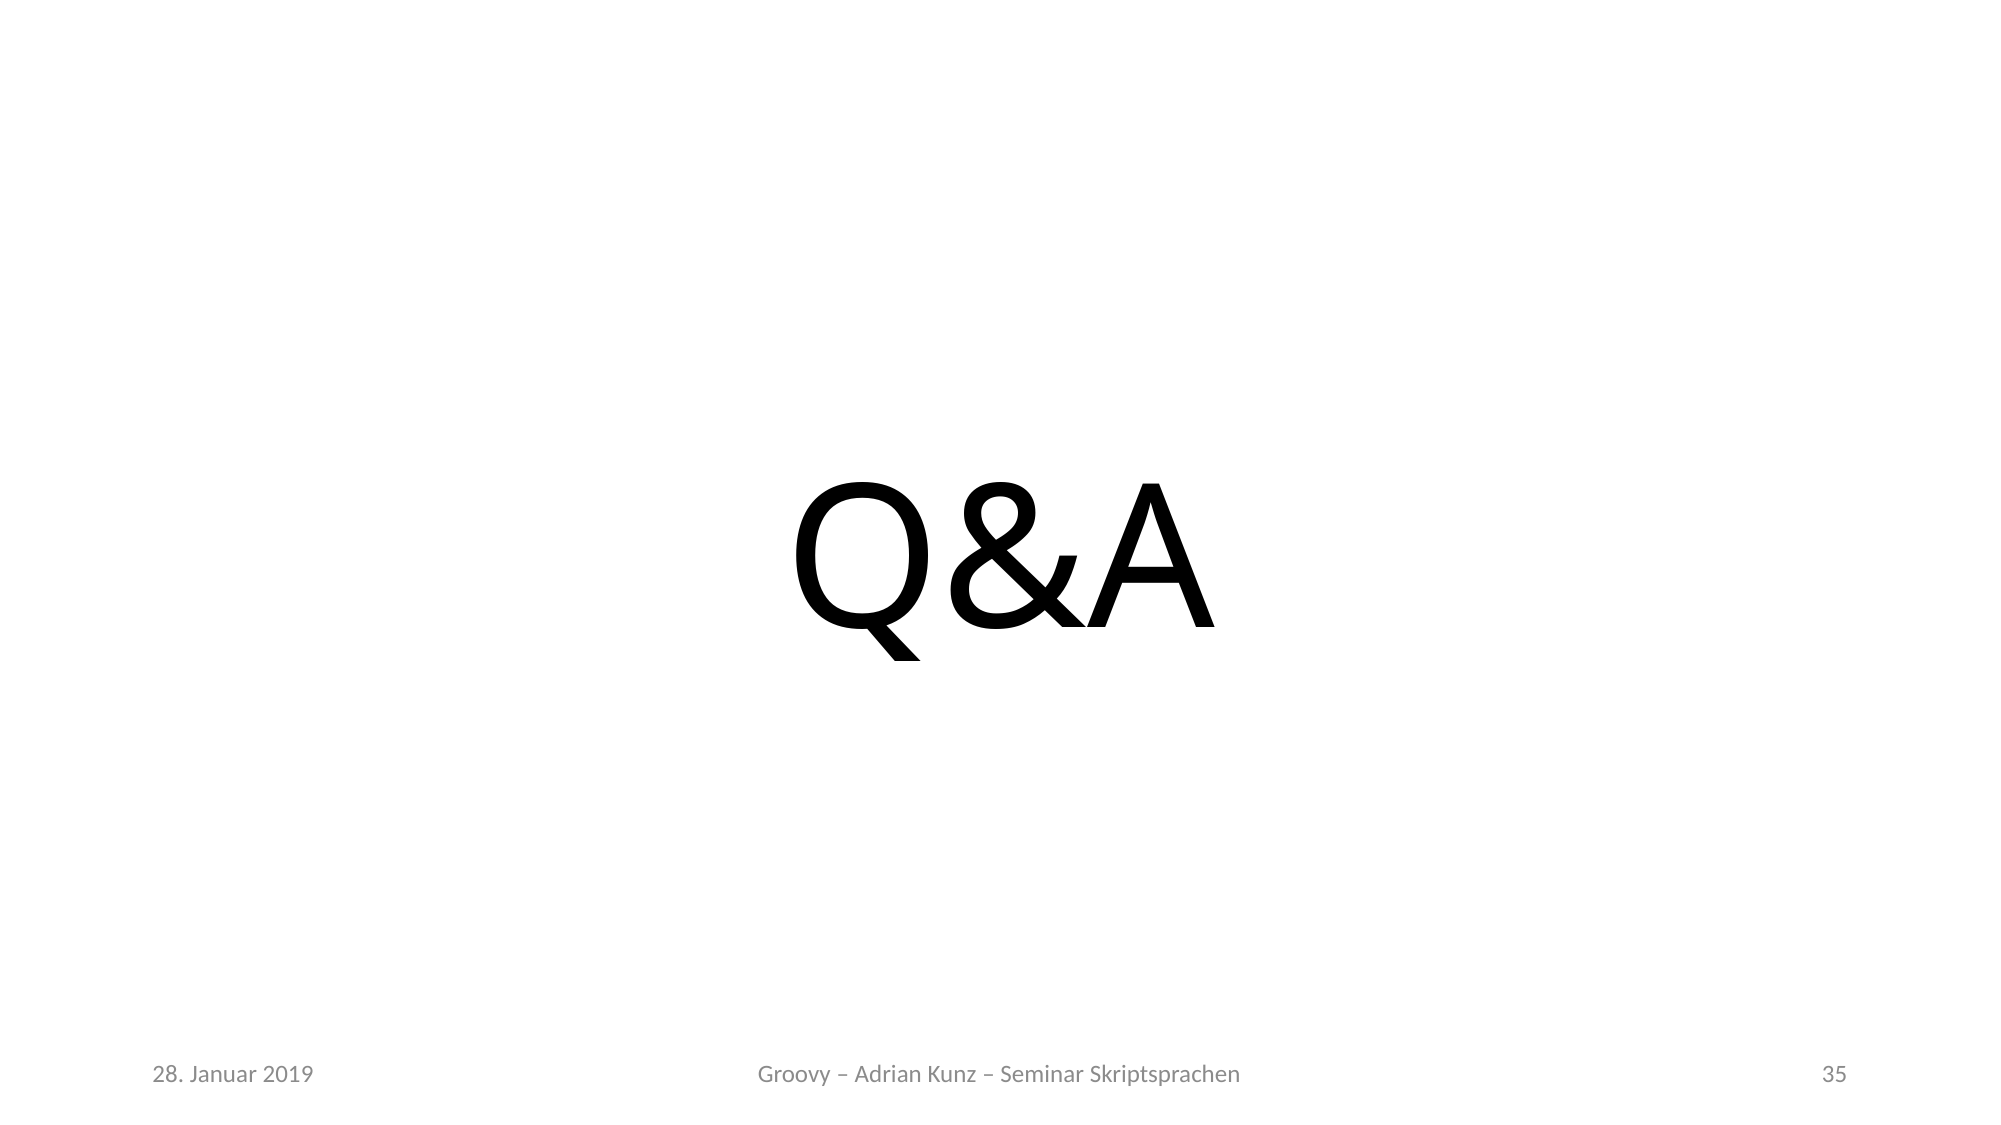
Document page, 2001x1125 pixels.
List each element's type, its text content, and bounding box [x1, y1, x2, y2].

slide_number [137, 1042, 588, 1103]
slide_number 35 [1412, 1042, 1863, 1103]
title Q&A [137, 328, 1863, 797]
footer Groovy – Adrian Kunz – Seminar Skriptsprachen [662, 1042, 1338, 1103]
